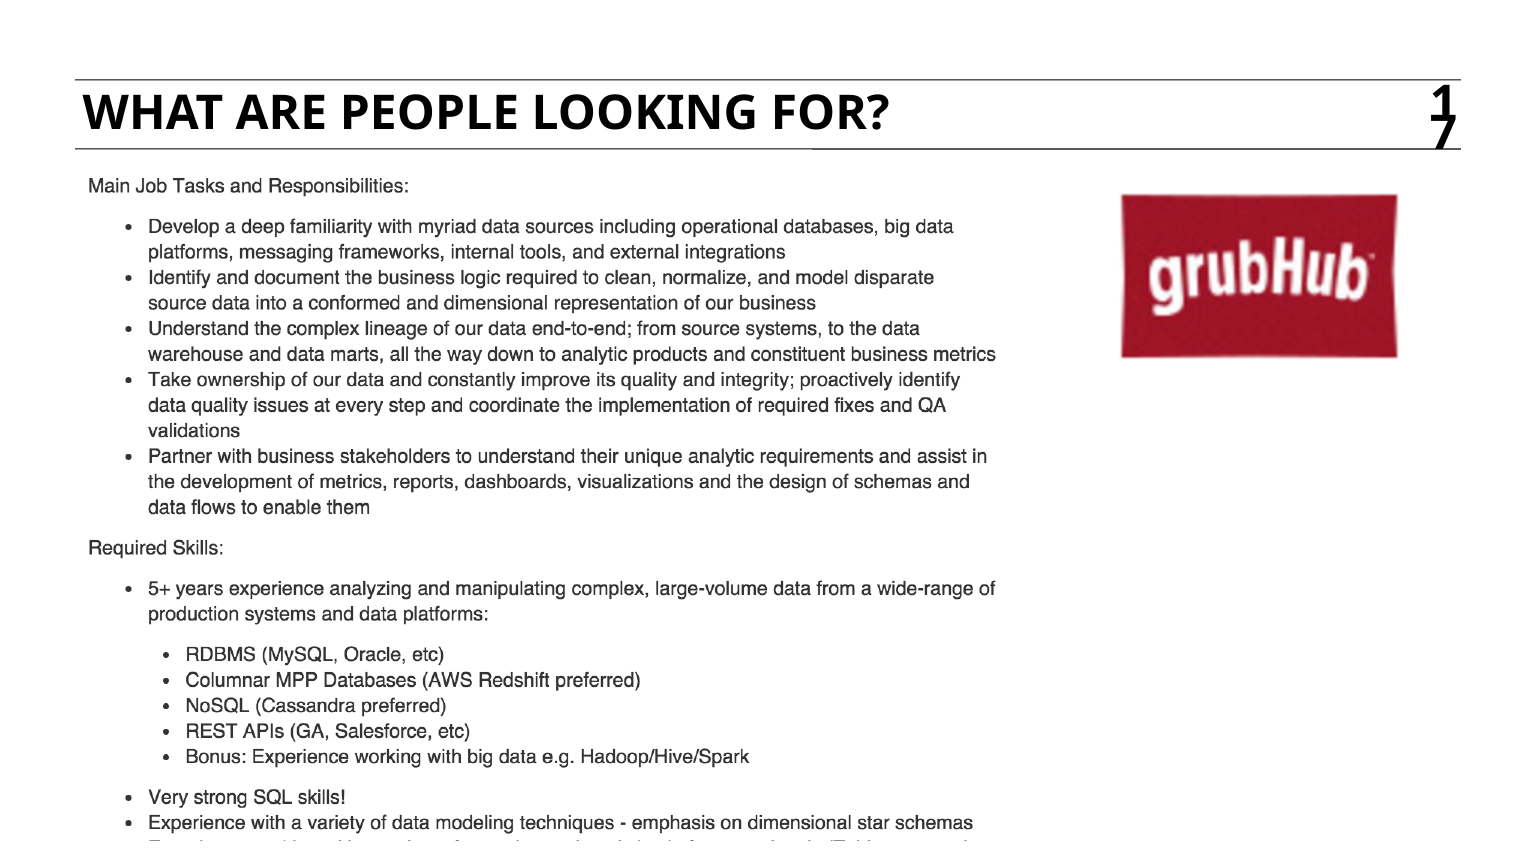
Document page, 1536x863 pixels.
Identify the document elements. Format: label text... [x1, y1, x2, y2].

picture [1105, 180, 1417, 369]
picture [80, 168, 1019, 841]
list What are people looking for? [67, 81, 1118, 132]
slide_number 17 [1419, 86, 1461, 138]
